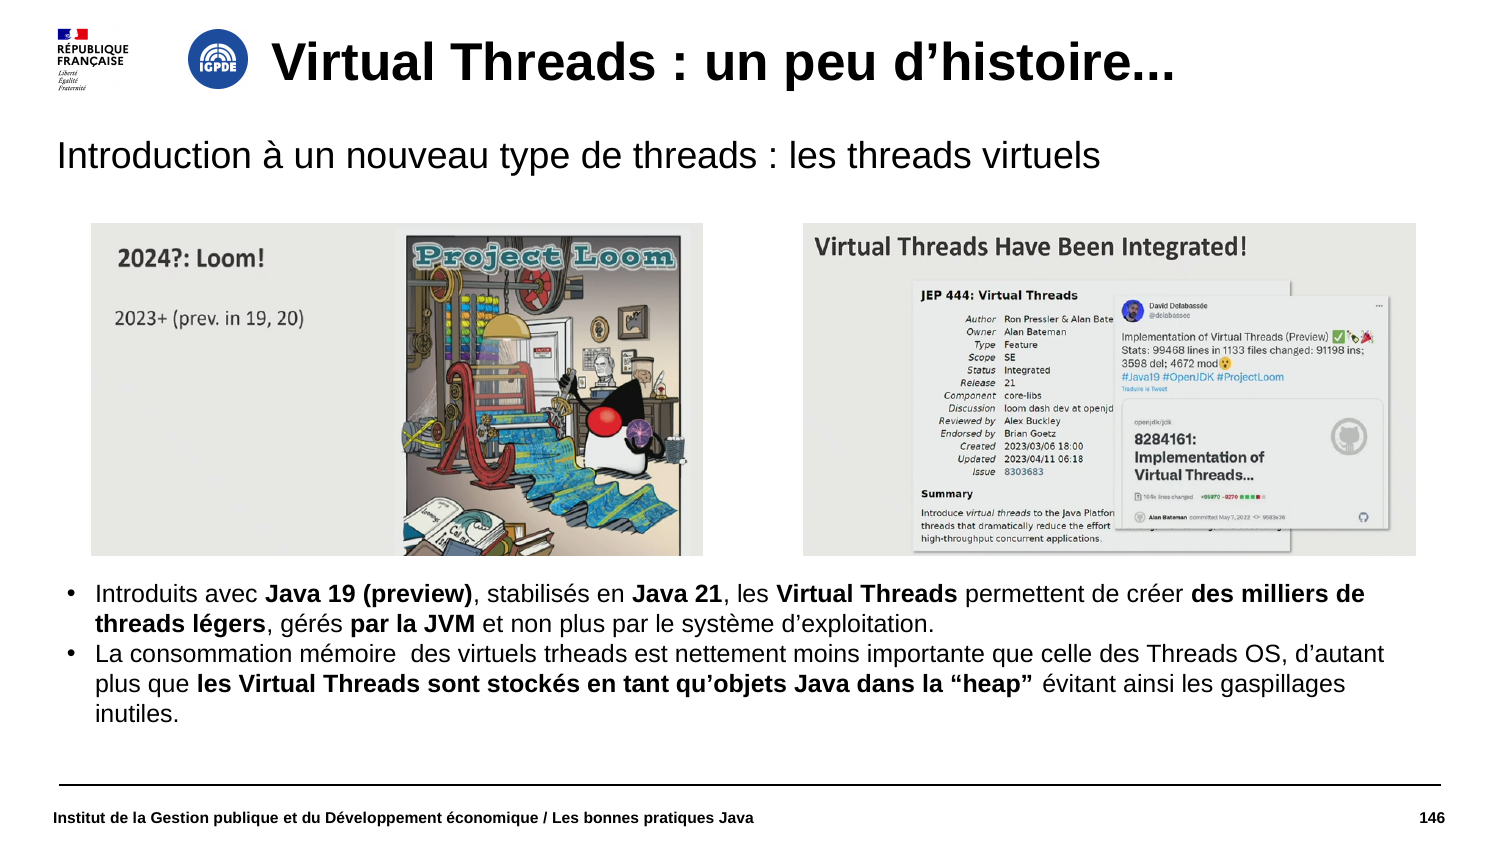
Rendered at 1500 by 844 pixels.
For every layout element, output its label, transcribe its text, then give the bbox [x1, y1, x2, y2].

text_box Introduits avec Java 19 (preview), stabilisés en Java 21, les Virtual Threads permettent de créer des milliers de threads légers, gérés par la JVM et non plus par le système d’exploitation. La consommation mémoire des virtuels trheads est nettement moins importante que celle des Threads OS, d’autant plus que les Virtual Threads sont stockés en tant qu’objets Java dans la “heap” évitant ainsi les gaspillages inutiles. [52, 570, 1447, 765]
slide_number 146 [1224, 787, 1446, 844]
text_box Introduction à un nouveau type de threads : les threads virtuels [41, 123, 1162, 184]
picture [91, 223, 704, 556]
picture [47, 18, 139, 101]
title Virtual Threads : un peu d’histoire... [271, 34, 1240, 112]
picture [188, 29, 248, 89]
footer Institut de la Gestion publique et du Développement économique / Les bonnes pratiques Java [53, 787, 779, 844]
picture [803, 223, 1416, 556]
